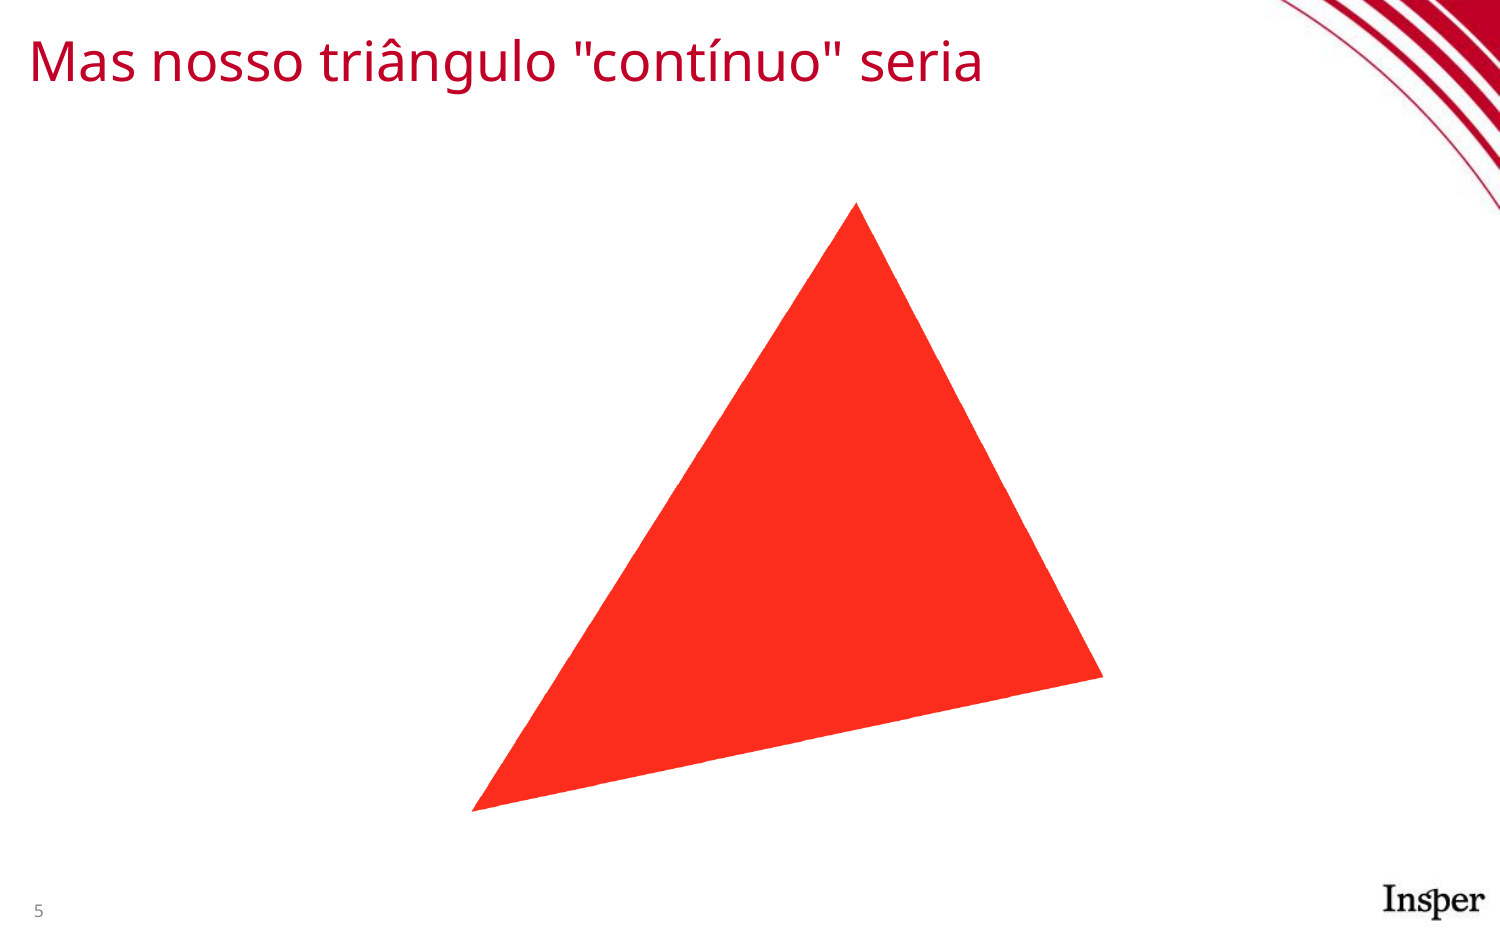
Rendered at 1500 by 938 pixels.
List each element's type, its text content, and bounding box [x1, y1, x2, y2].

title Mas nosso triângulo "contínuo" seria [13, 18, 1397, 104]
slide_number 5 [0, 887, 78, 938]
picture [249, 0, 1500, 938]
